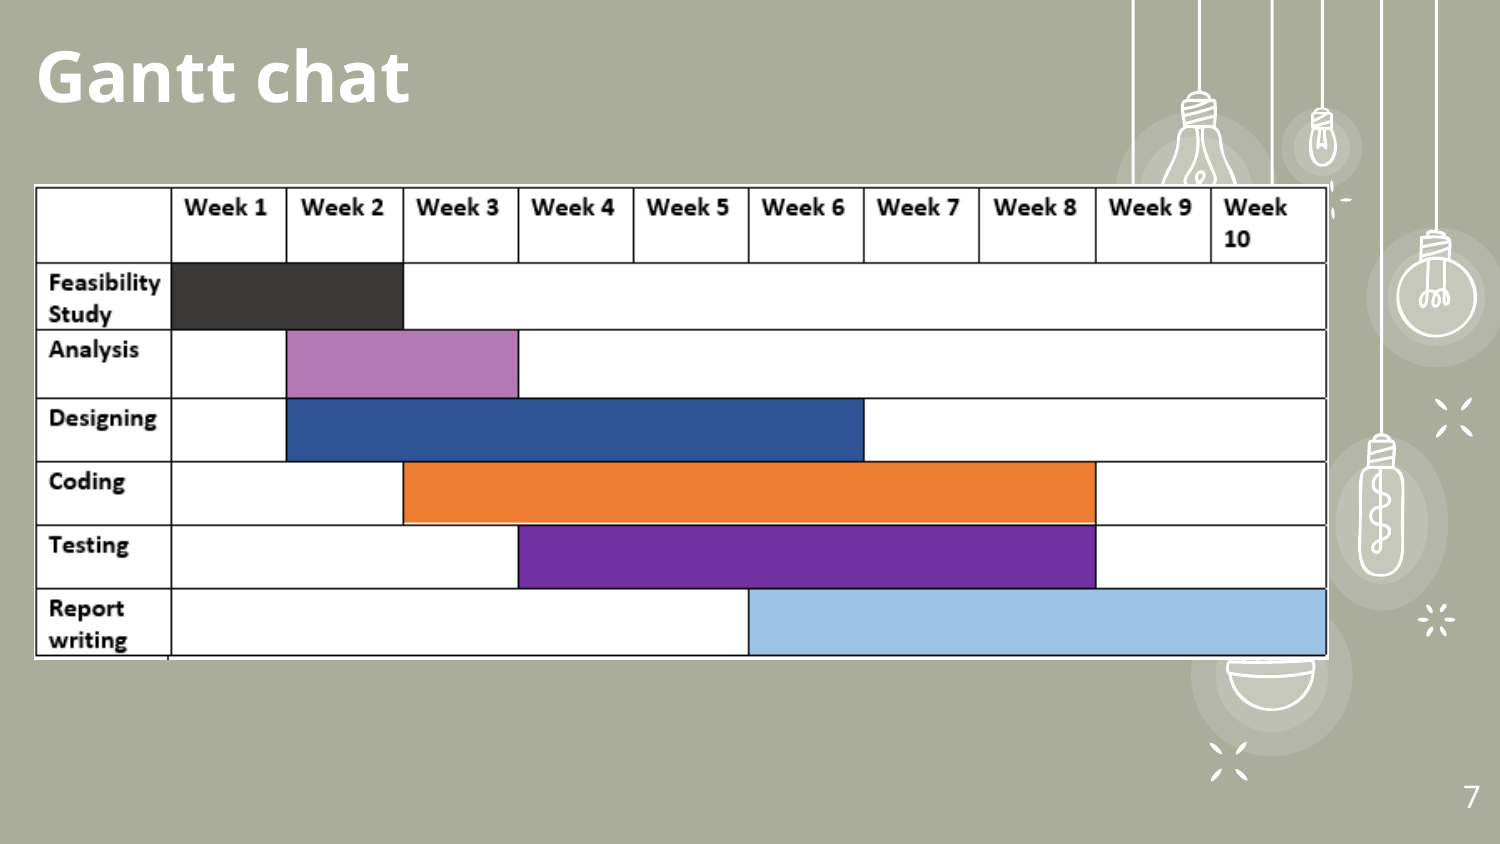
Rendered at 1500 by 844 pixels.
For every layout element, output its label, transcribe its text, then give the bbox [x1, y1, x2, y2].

picture [34, 184, 1329, 660]
slide_number 7 [1426, 766, 1482, 832]
list Gantt chat [34, 45, 750, 159]
